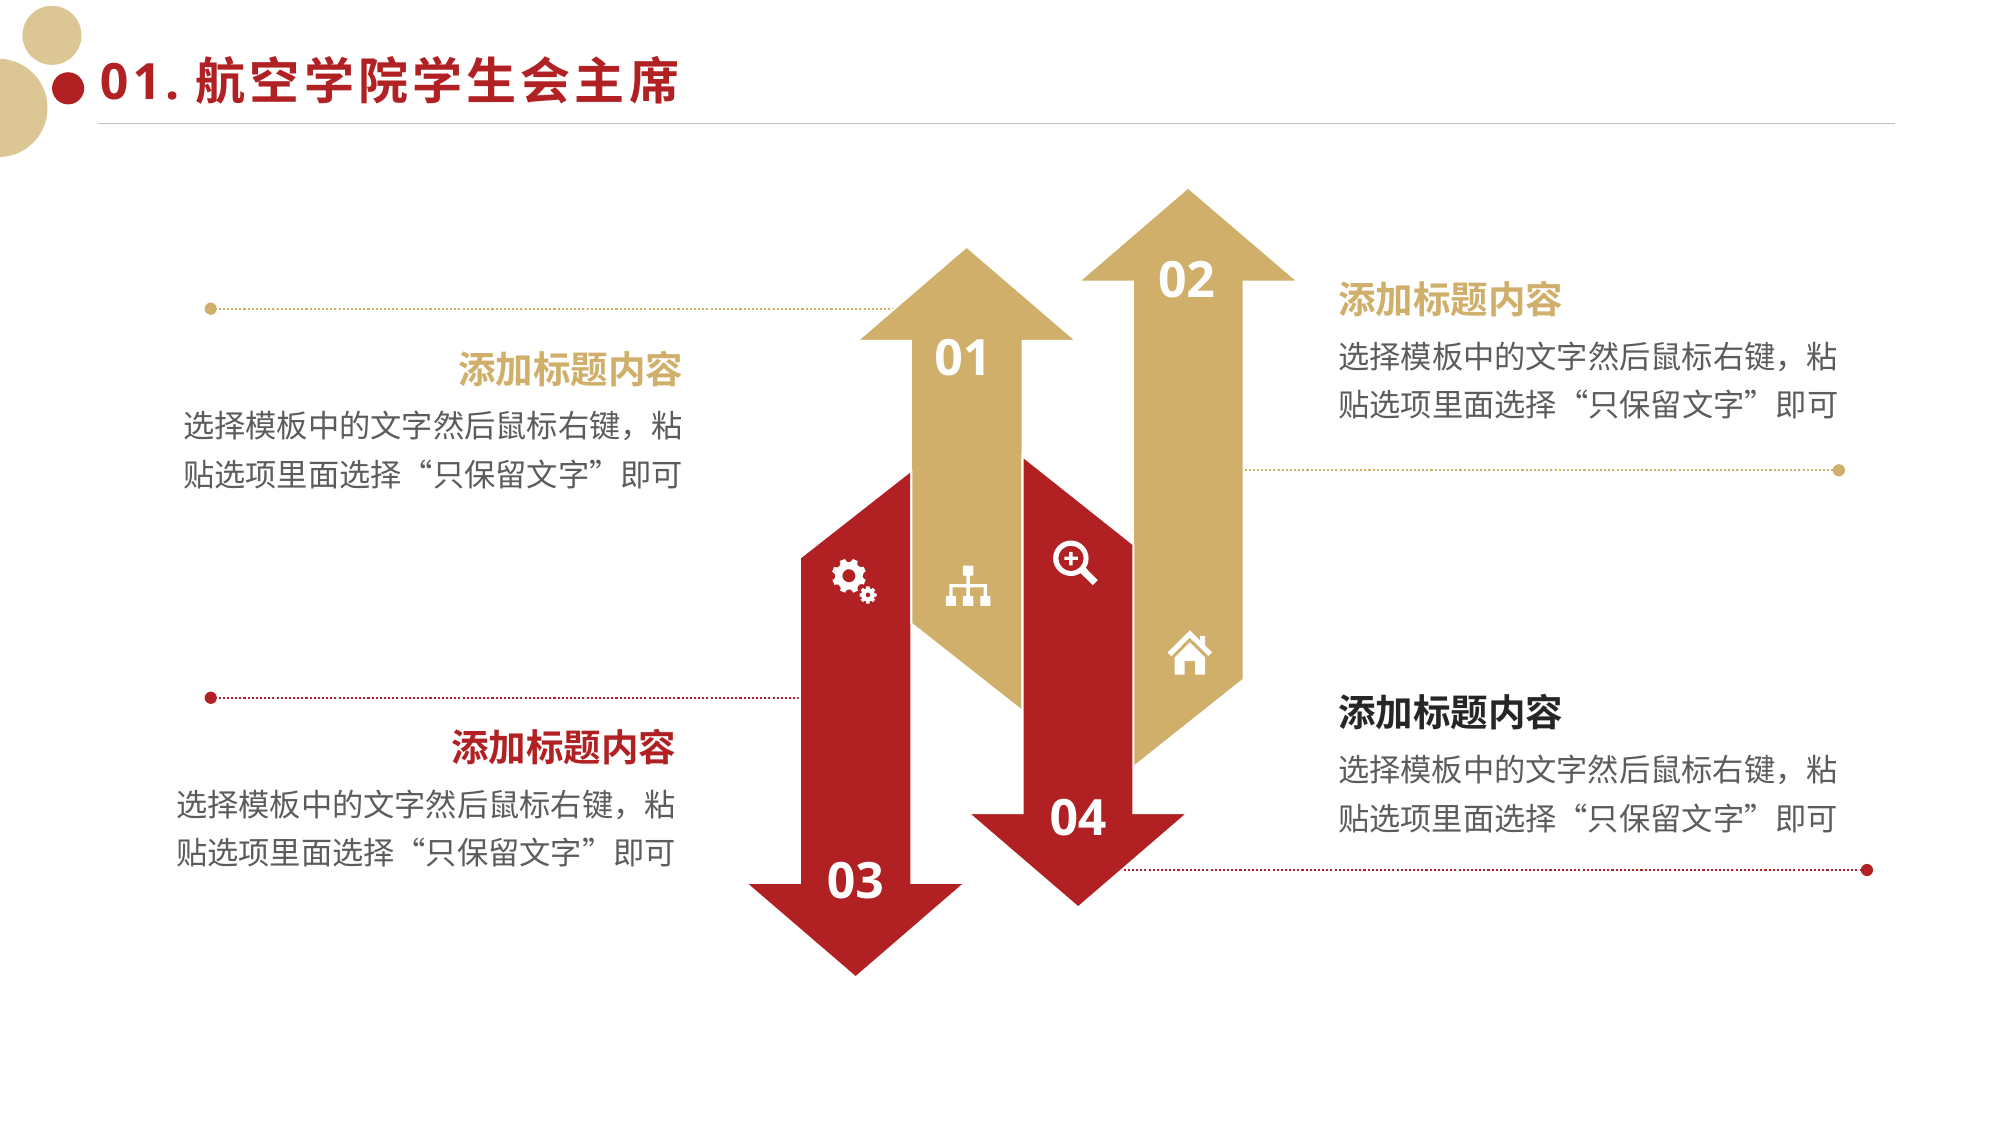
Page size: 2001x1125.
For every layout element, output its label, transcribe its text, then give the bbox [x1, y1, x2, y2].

text_box 选择模板中的文字然后鼠标右键，粘贴选项里面选择“只保留文字”即可 [1323, 731, 1867, 844]
text_box [204, 691, 798, 704]
text_box [1075, 186, 1302, 283]
text_box [1064, 551, 1078, 566]
text_box 选择模板中的文字然后鼠标右键，粘贴选项里面选择“只保留文字”即可 [132, 766, 691, 879]
text_box 添加标题内容 [1323, 681, 1594, 731]
text_box [854, 245, 1080, 712]
text_box [1245, 464, 1846, 477]
text_box [832, 558, 866, 593]
text_box 选择模板中的文字然后鼠标右键，粘贴选项里面选择“只保留文字”即可 [148, 387, 698, 501]
text_box [965, 811, 1191, 909]
text_box 添加标题内容 [420, 716, 691, 766]
text_box 02 [1126, 239, 1247, 315]
text_box 选择模板中的文字然后鼠标右键，粘贴选项里面选择“只保留文字”即可 [1323, 318, 1859, 431]
text_box 01 [902, 317, 1023, 393]
text_box [1167, 630, 1213, 657]
text_box [204, 302, 892, 315]
text_box 03 [795, 841, 916, 917]
text_box [945, 565, 991, 606]
text_box [1124, 863, 1874, 877]
text_box 添加标题内容 [1323, 268, 1594, 318]
text_box [1021, 453, 1135, 778]
title 01.航空学院学生会主席 [99, 46, 1405, 120]
text_box [1131, 315, 1245, 768]
text_box [1053, 540, 1098, 586]
text_box [742, 881, 968, 979]
text_box [859, 586, 877, 604]
text_box 添加标题内容 [427, 338, 698, 387]
text_box [1174, 642, 1206, 675]
text_box [798, 470, 913, 841]
text_box 04 [1018, 778, 1138, 853]
